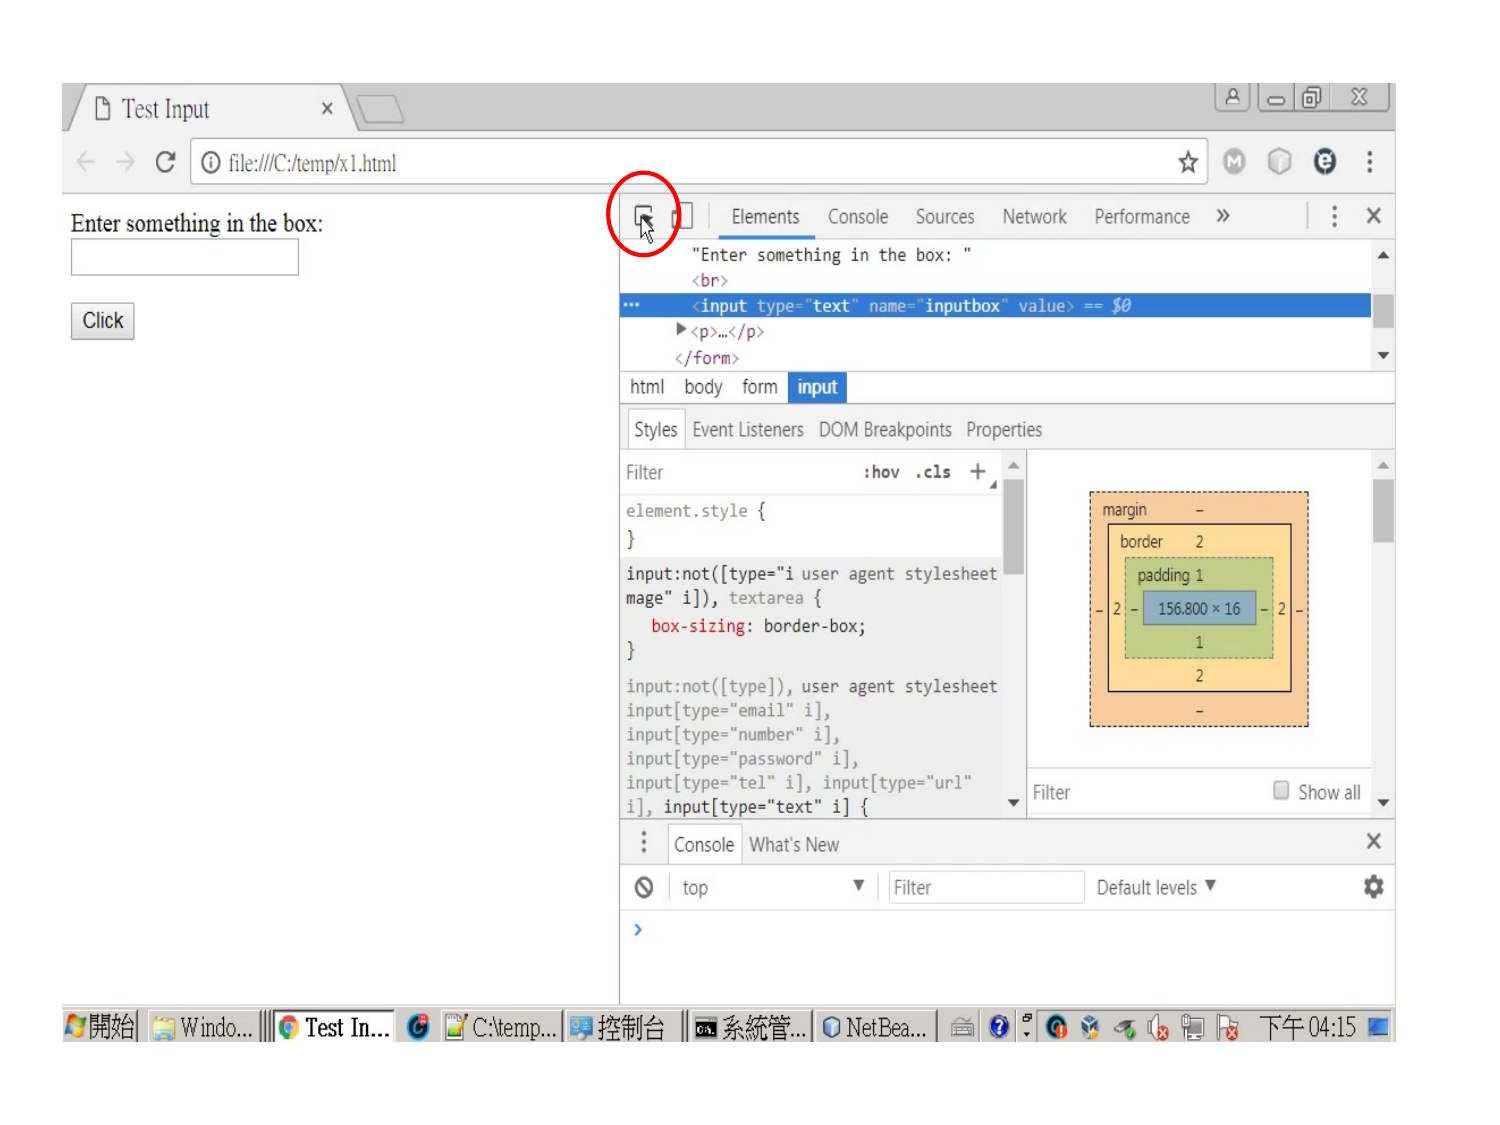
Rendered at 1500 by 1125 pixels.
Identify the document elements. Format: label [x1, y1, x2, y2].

picture [62, 83, 1396, 1042]
